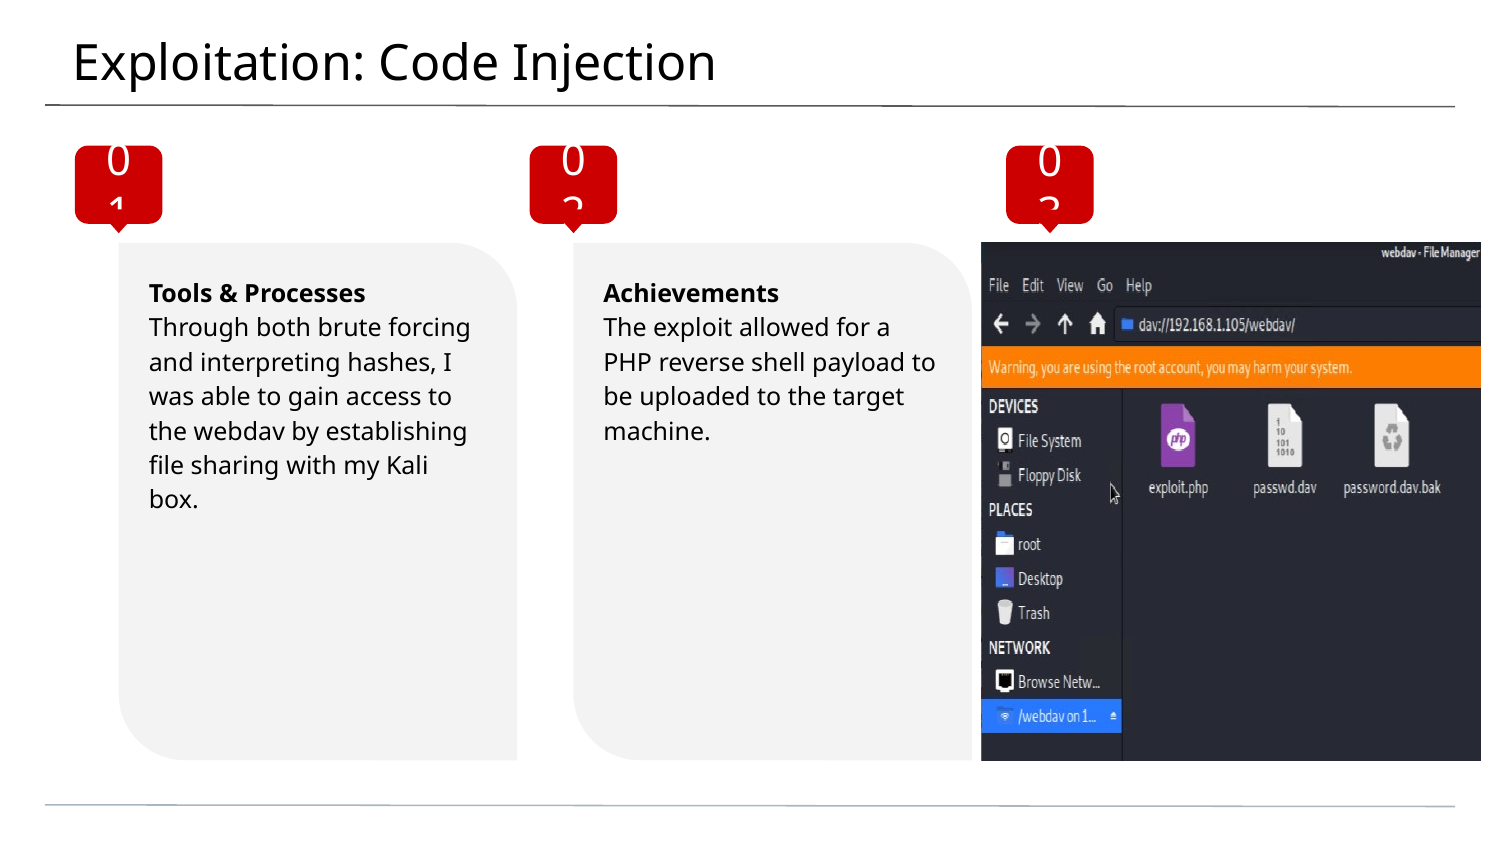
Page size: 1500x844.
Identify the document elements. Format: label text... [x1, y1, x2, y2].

title Exploitation: Code Injection [0, 0, 1500, 88]
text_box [529, 145, 618, 234]
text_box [1005, 145, 1094, 234]
picture [981, 242, 1481, 761]
text_box Achievements The exploit allowed for a PHP reverse shell payload to be uploaded to the target machine. [573, 242, 972, 761]
text_box Tools & Processes Through both brute forcing and interpreting hashes, I was able to gain access to the webdav by establishing file sharing with my Kali box. [118, 242, 508, 761]
text_box [508, 275, 518, 761]
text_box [74, 145, 163, 234]
